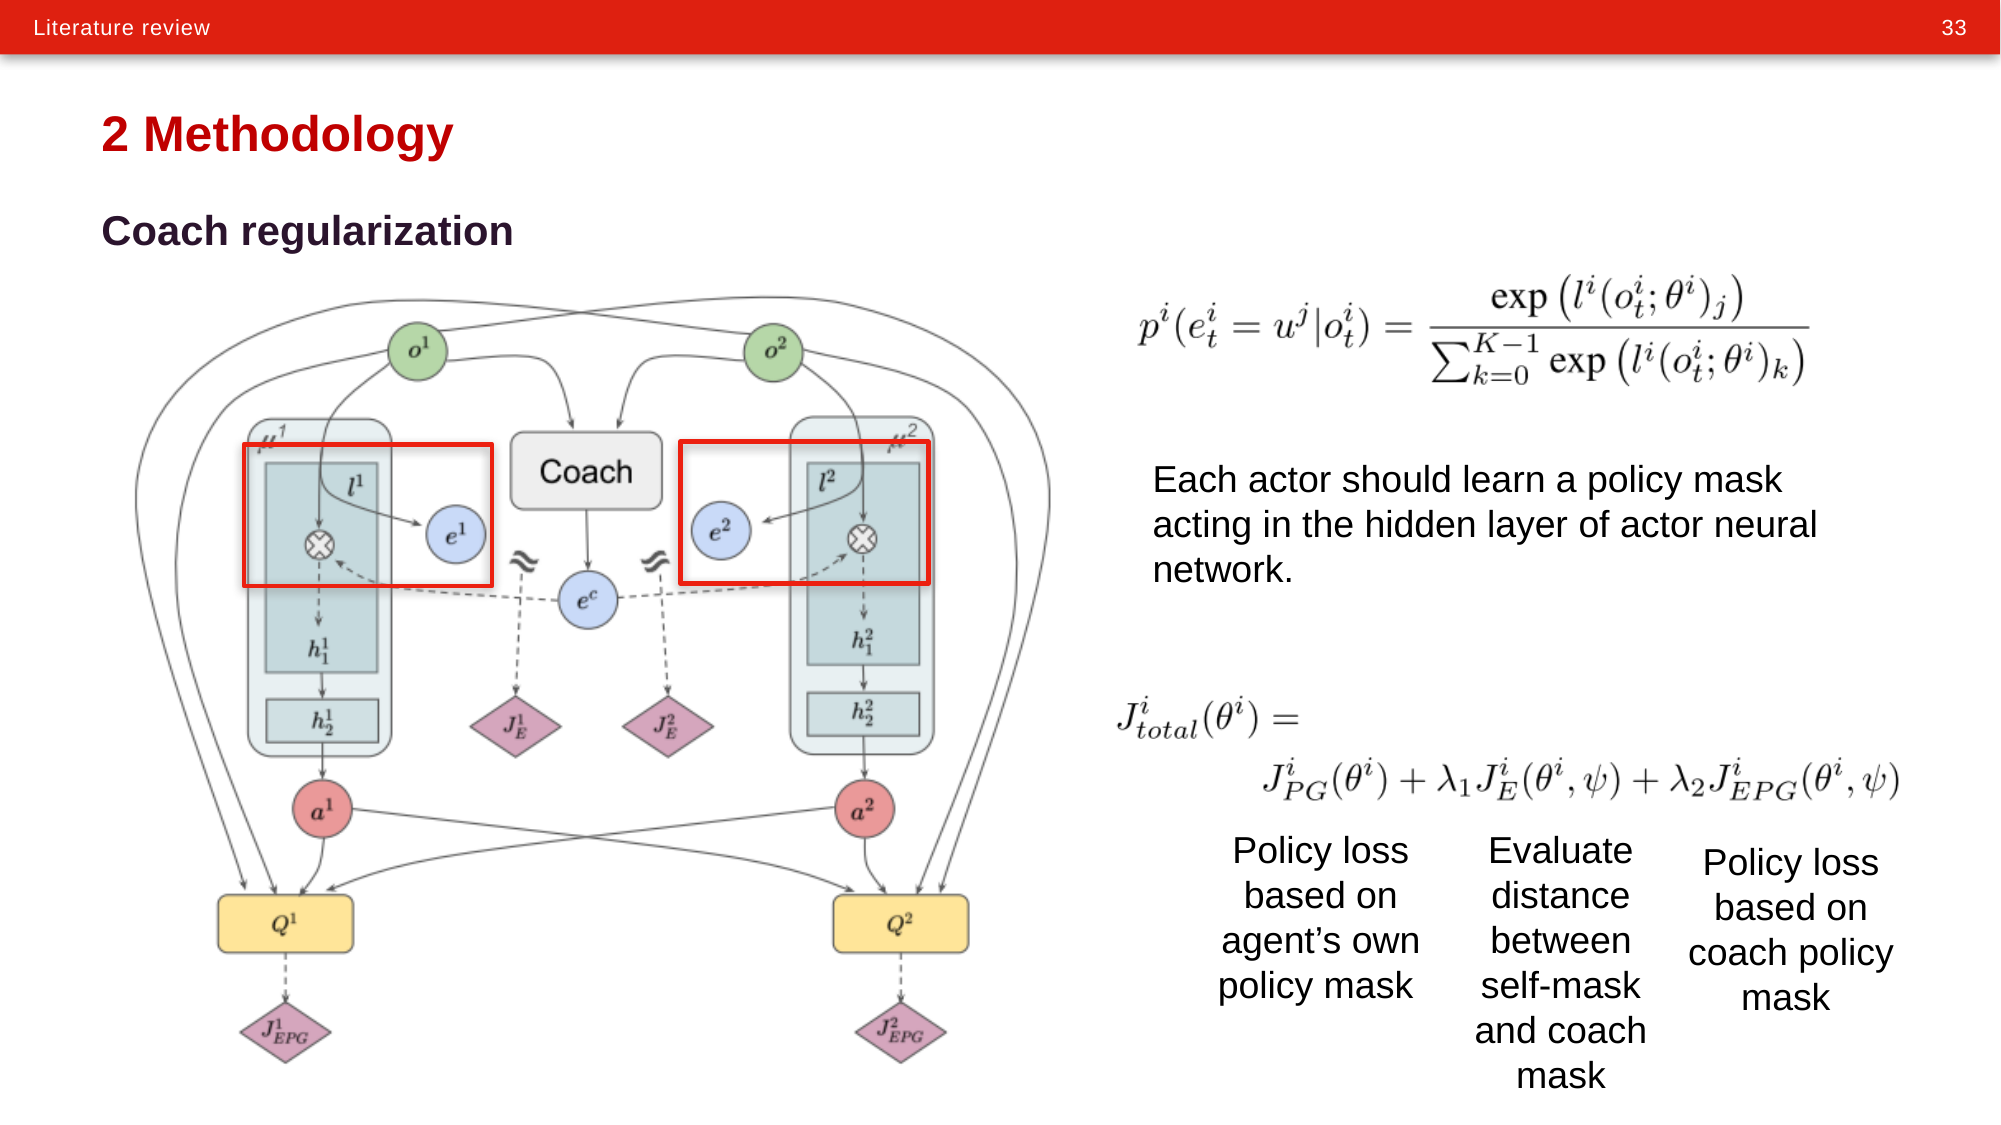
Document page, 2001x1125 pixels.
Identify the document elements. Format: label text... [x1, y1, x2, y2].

picture [85, 259, 1060, 1088]
text_box Each actor should learn a policy mask acting in the hidden layer of actor neural network. [1137, 447, 1835, 597]
picture [1117, 242, 1833, 425]
picture [1090, 674, 1918, 819]
text_box Policy loss based on agent’s own policy mask [1200, 831, 1440, 1014]
title 2 Methodology [86, 83, 1914, 180]
text_box Policy loss based on coach policy mask [1671, 830, 1912, 1025]
list Coach regularization [86, 196, 2000, 1071]
text_box Evaluate distance between self-mask and coach mask [1440, 831, 1681, 1104]
